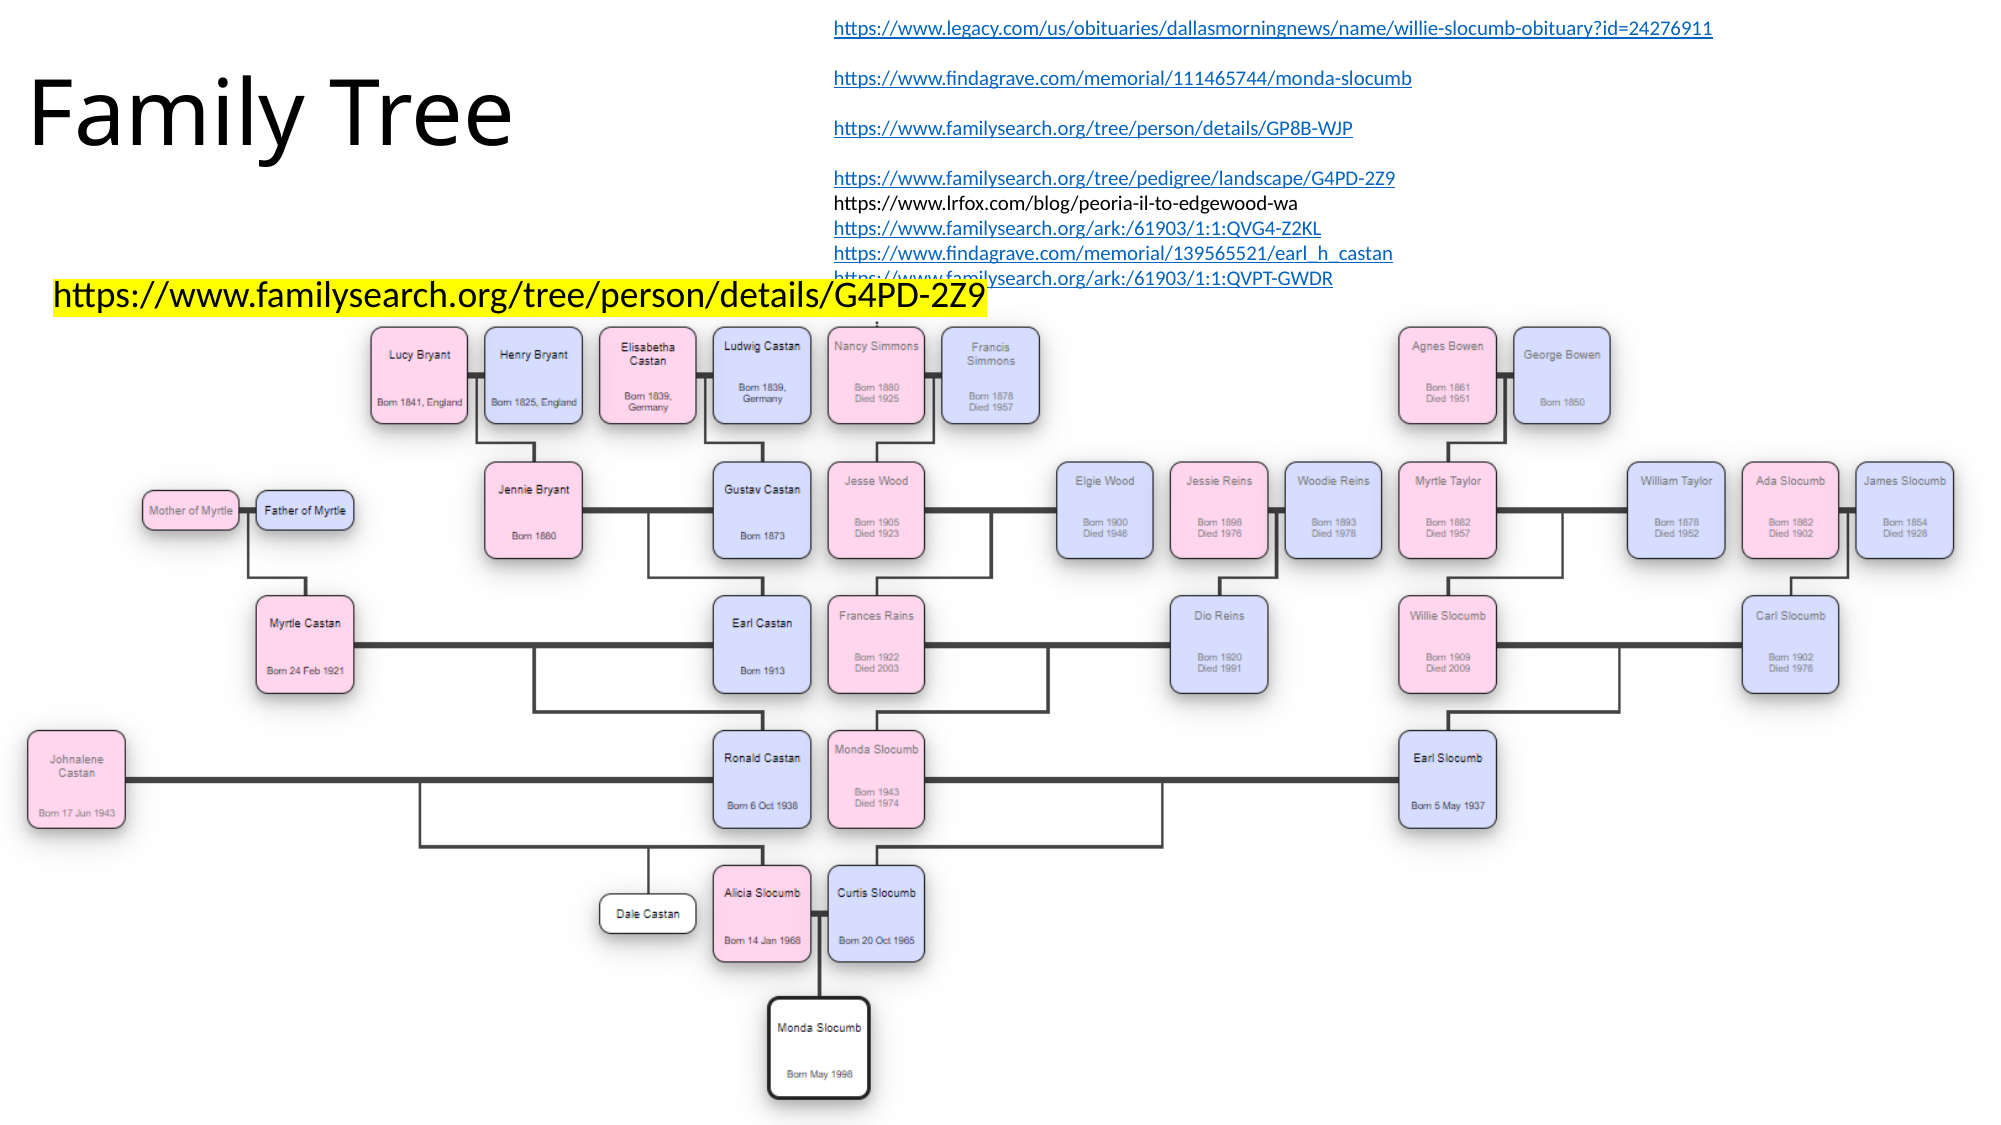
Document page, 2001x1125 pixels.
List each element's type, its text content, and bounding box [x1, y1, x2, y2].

picture [0, 292, 2000, 1125]
text_box https://www.legacy.com/us/obituaries/dallasmorningnews/name/willie-slocumb-obituary?id=24276911 https://www.findagrave.com/memorial/111465744/monda-slocumb https://www.familysearch.org/tree/person/details/GP8B-WJP https://www.familysearch.org/tree/pedigree/landscape/G4PD-2Z9 https://www.lrfox.com/blog/peoria-il-to-edgewood-wa https://www.familysearch.org/ark:/61903/1:1:QVG4-Z2KL https://www.findagrave.com/memorial/139565521/earl_h_castan https://www.familysearch.org/ark:/61903/1:1:QVPT-GWDR [818, 7, 2000, 292]
title Family Tree [11, 7, 818, 225]
text_box https://www.familysearch.org/tree/person/details/G4PD-2Z9 [38, 262, 1053, 292]
